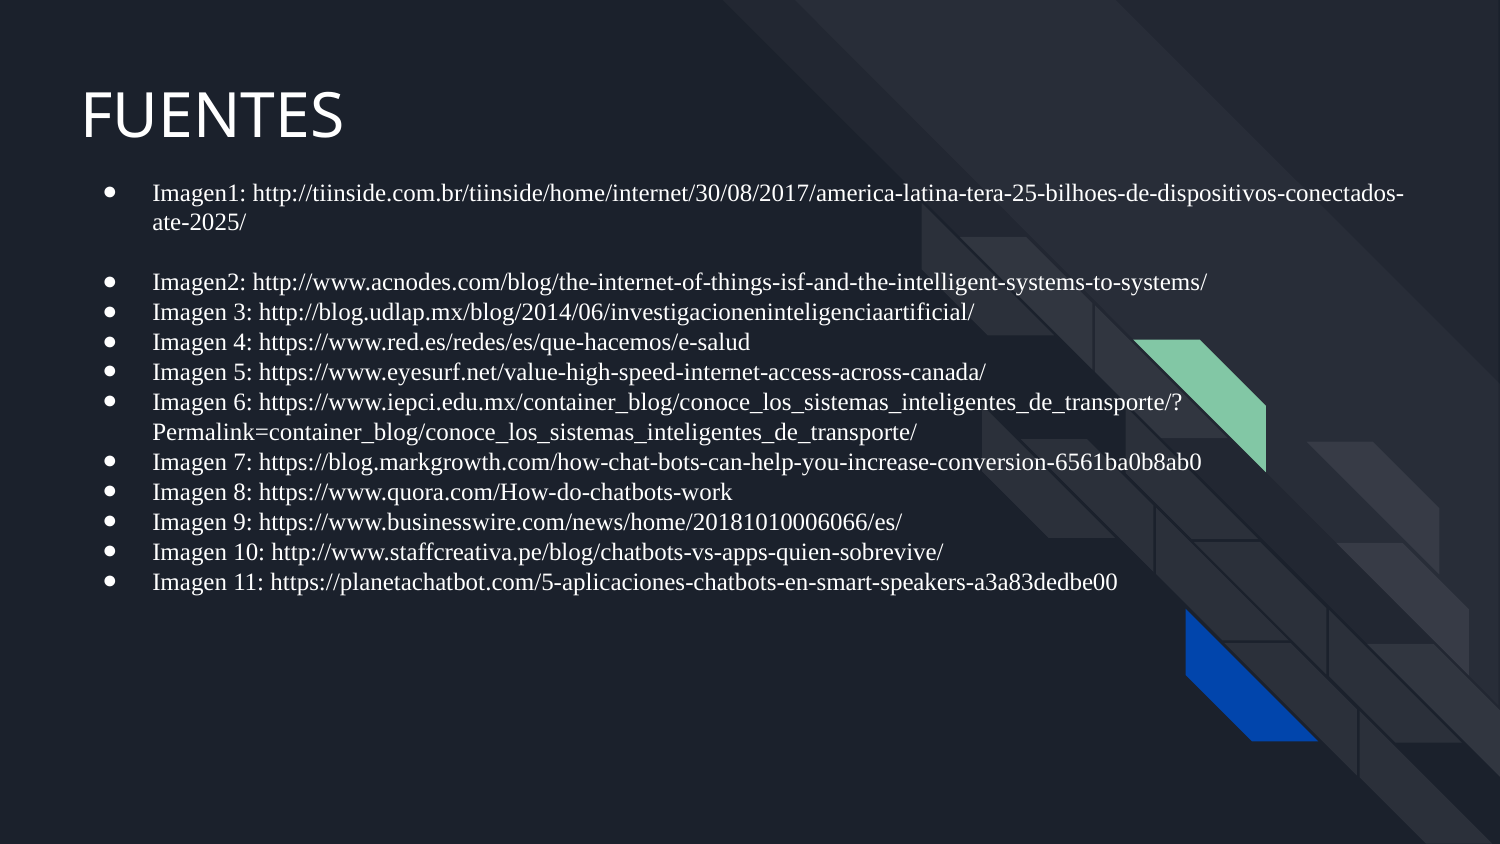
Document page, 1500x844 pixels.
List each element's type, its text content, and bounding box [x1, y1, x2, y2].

text_box Imagen1: http://tiinside.com.br/tiinside/home/internet/30/08/2017/america-latina-tera-25-bilhoes-de-dispositivos-conectados-ate-2025/ Imagen2: http://www.acnodes.com/blog/the-internet-of-things-isf-and-the-intelligent-systems-to-systems/ Imagen 3: http://blog.udlap.mx/blog/2014/06/investigacioneninteligenciaartificial/ Imagen 4: https://www.red.es/redes/es/que-hacemos/e-salud Imagen 5: https://www.eyesurf.net/value-high-speed-internet-access-across-canada/ Imagen 6: https://www.iepci.edu.mx/container_blog/conoce_los_sistemas_inteligentes_de_transporte/?Permalink=container_blog/conoce_los_sistemas_inteligentes_de_transporte/ Imagen 7: https://blog.markgrowth.com/how-chat-bots-can-help-you-increase-conversion-6561ba0b8ab0 Imagen 8: https://www.quora.com/How-do-chatbots-work Imagen 9: https://www.businesswire.com/news/home/20181010006066/es/ Imagen 10: http://www.staffcreativa.pe/blog/chatbots-vs-apps-quien-sobrevive/ Imagen 11: https://planetachatbot.com/5-aplicaciones-chatbots-en-smart-speakers-a3a83dedbe00 [62, 160, 1438, 788]
title FUENTES [65, 59, 1221, 160]
